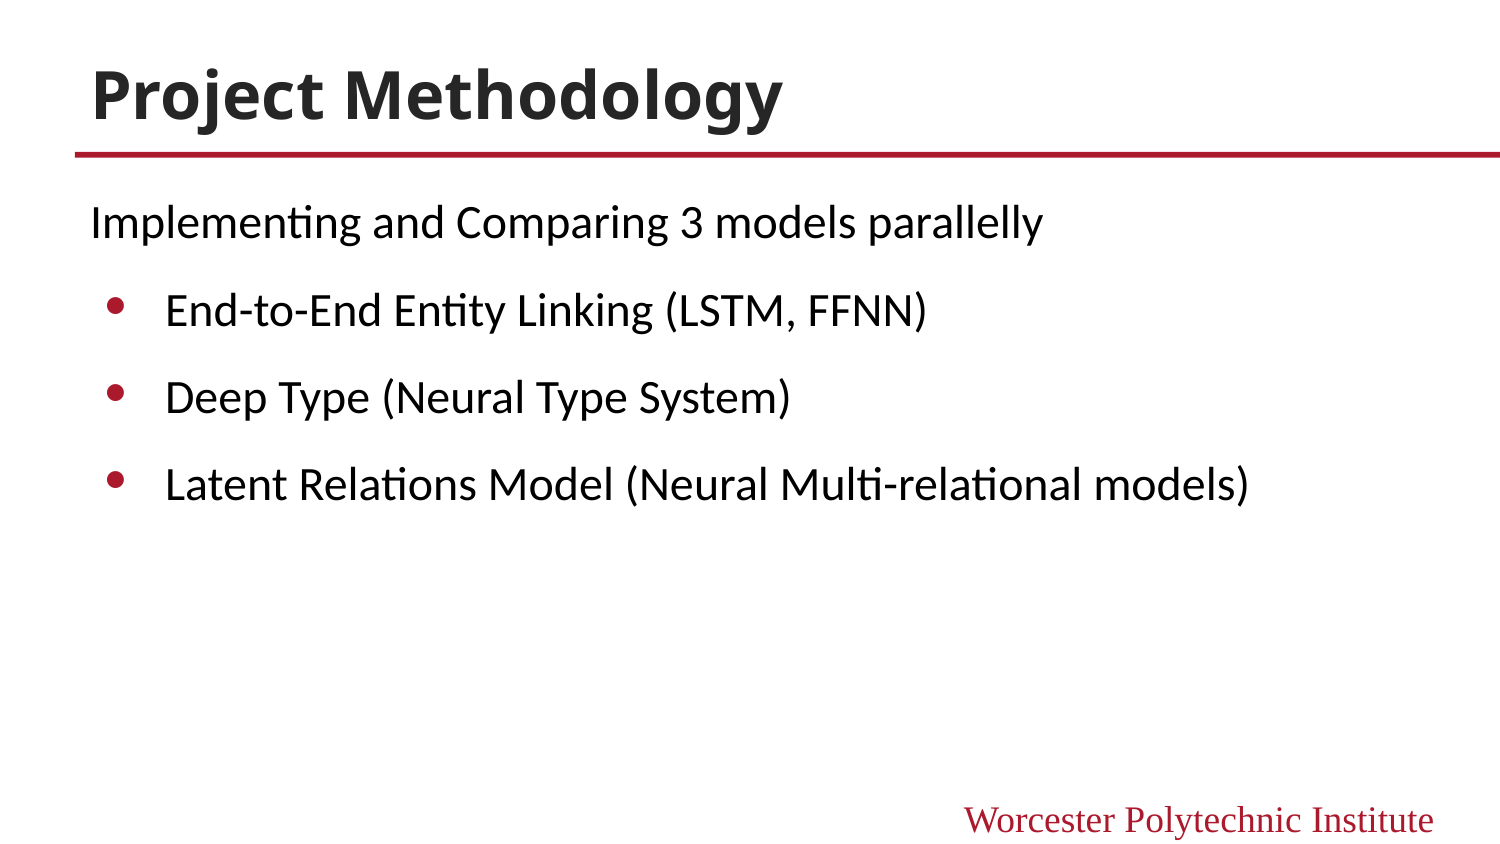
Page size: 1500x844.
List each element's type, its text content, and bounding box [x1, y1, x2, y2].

list Implementing and Comparing 3 models parallelly End-to-End Entity Linking (LSTM, FFNN) Deep Type (Neural Type System) Latent Relations Model (Neural Multi-relational models) [75, 187, 1425, 760]
title Project Methodology [75, 42, 1425, 141]
